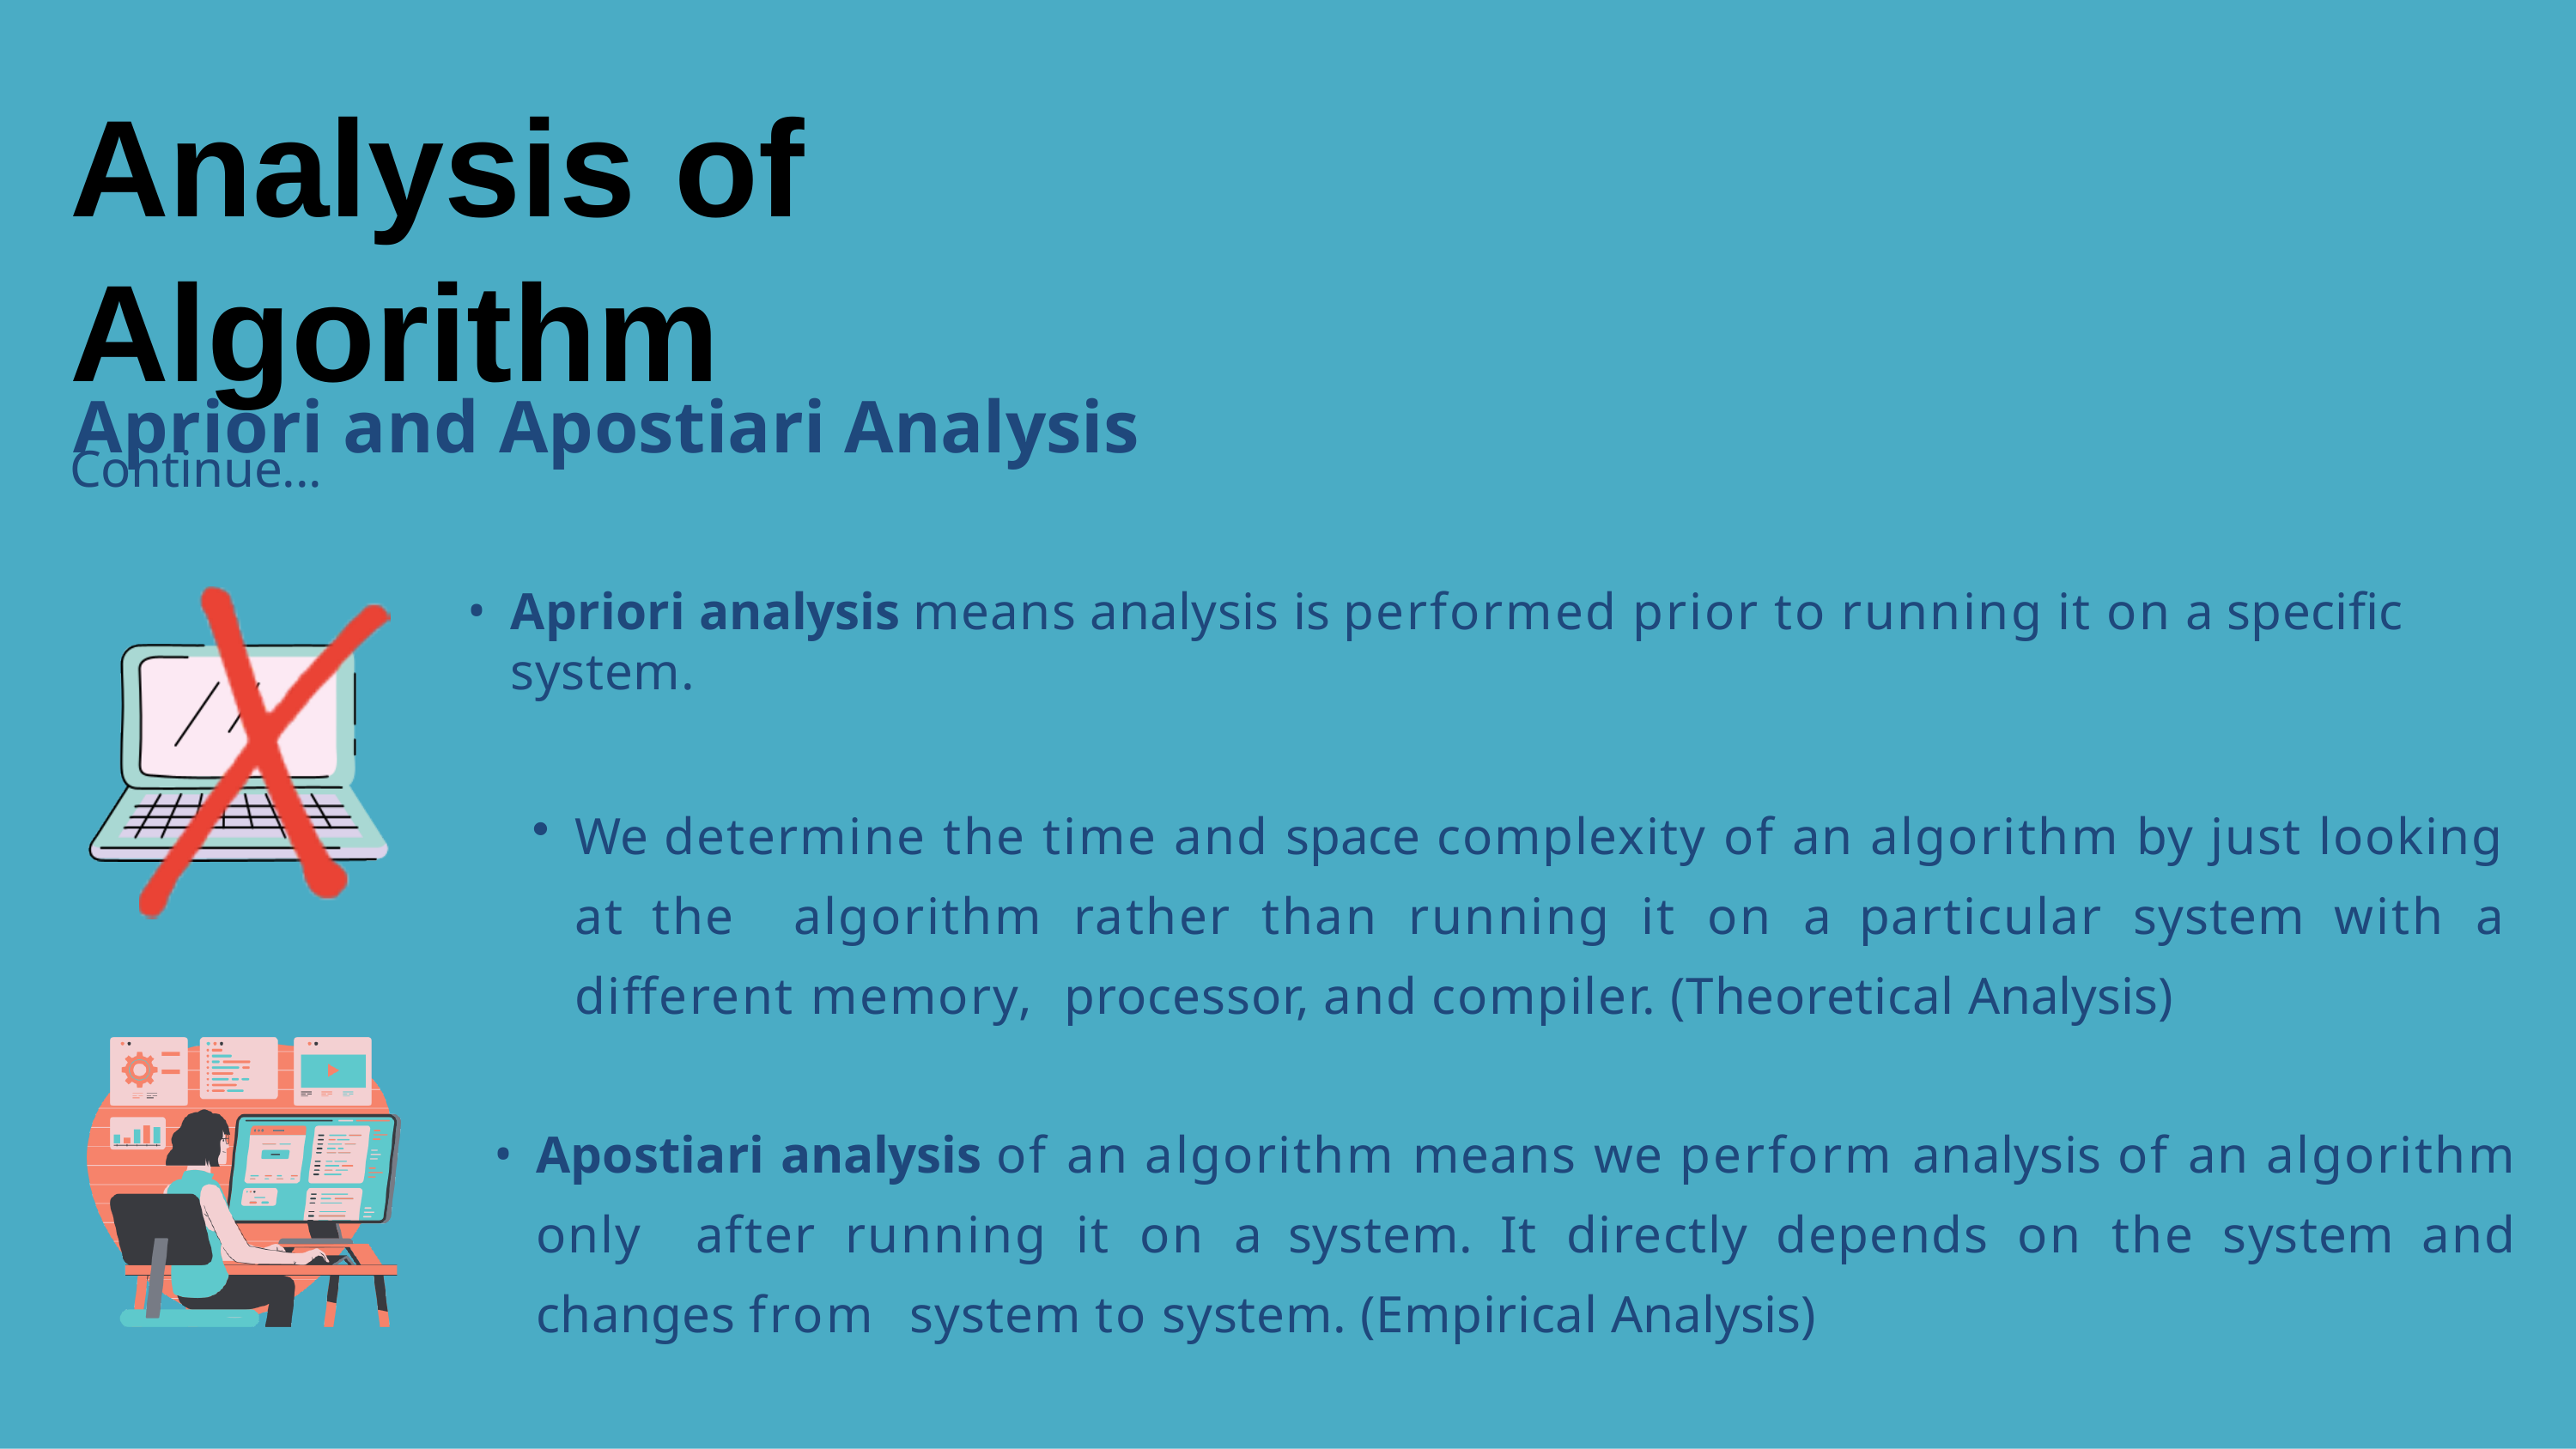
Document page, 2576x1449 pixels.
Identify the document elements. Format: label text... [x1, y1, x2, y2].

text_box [86, 586, 392, 920]
picture [86, 1037, 401, 1327]
title Analysis of Algorithm Continue... [67, 0, 1491, 498]
text_box Apriori and Apostiari Analysis Apriori analysis means analysis is performed prior to running it on a specific system. We determine the time and space complexity of an algorithm by just looking at the algorithm rather than running it on a particular system with a different memory, processor, and compiler. (Theoretical Analysis) Apostiari analysis of an algorithm means we perform analysis of an algorithm only after running it on a system. It directly depends on the system and changes from system to system. (Empirical Analysis) [71, 379, 2518, 1343]
